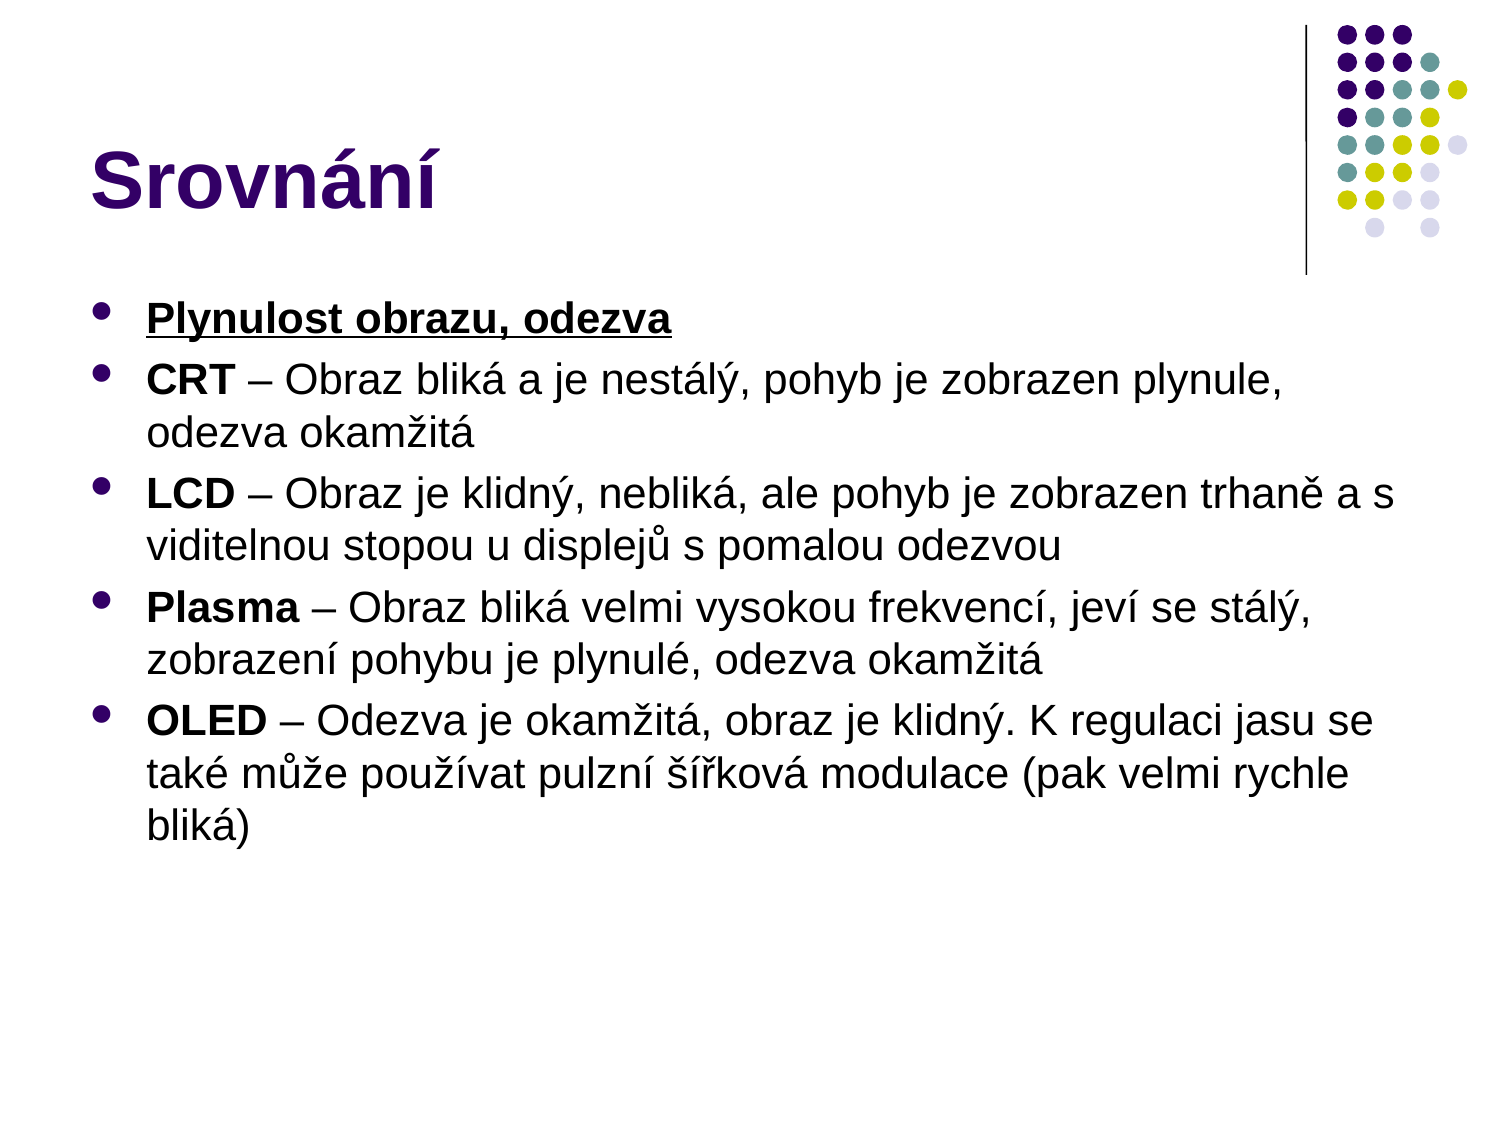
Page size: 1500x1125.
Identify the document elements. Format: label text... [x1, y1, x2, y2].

title Srovnání [75, 20, 1313, 233]
list Plynulost obrazu, odezva CRT – Obraz bliká a je nestálý, pohyb je zobrazen plynule, odezva okamžitá LCD – Obraz je klidný, nebliká, ale pohyb je zobrazen trhaně a s viditelnou stopou u displejů s pomalou odezvou Plasma – Obraz bliká velmi vysokou frekvencí, jeví se stálý, zobrazení pohybu je plynulé, odezva okamžitá OLED – Odezva je okamžitá, obraz je klidný. K regulaci jasu se také může používat pulzní šířková modulace (pak velmi rychle bliká) [75, 282, 1425, 1006]
